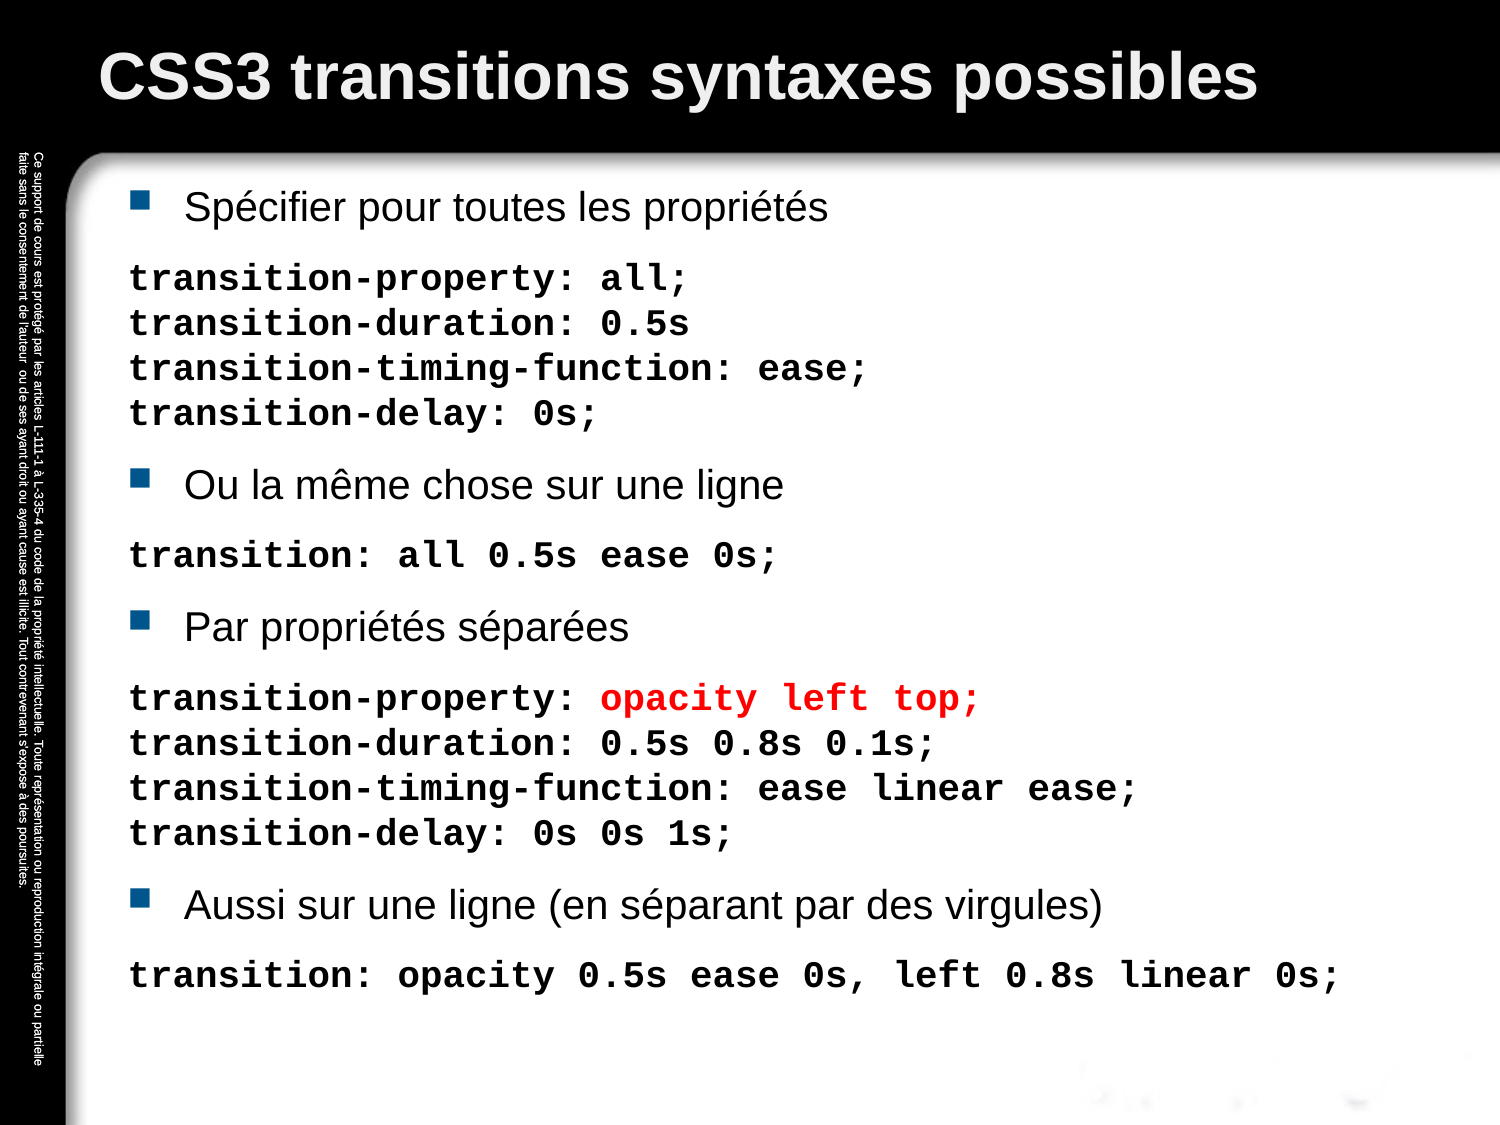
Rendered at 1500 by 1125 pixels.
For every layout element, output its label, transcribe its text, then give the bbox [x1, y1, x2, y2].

list Spécifier pour toutes les propriétés transition-property: all; transition-duration: 0.5s transition-timing-function: ease; transition-delay: 0s; Ou la même chose sur une ligne transition: all 0.5s ease 0s; Par propriétés séparées transition-property: opacity left top; transition-duration: 0.5s 0.8s 0.1s; transition-timing-function: ease linear ease; transition-delay: 0s 0s 1s; Aussi sur une ligne (en séparant par des virgules) transition: opacity 0.5s ease 0s, left 0.8s linear 0s; [112, 172, 1471, 1083]
title CSS3 transitions syntaxes possibles [83, 28, 1472, 117]
picture [0, 0, 1500, 1125]
